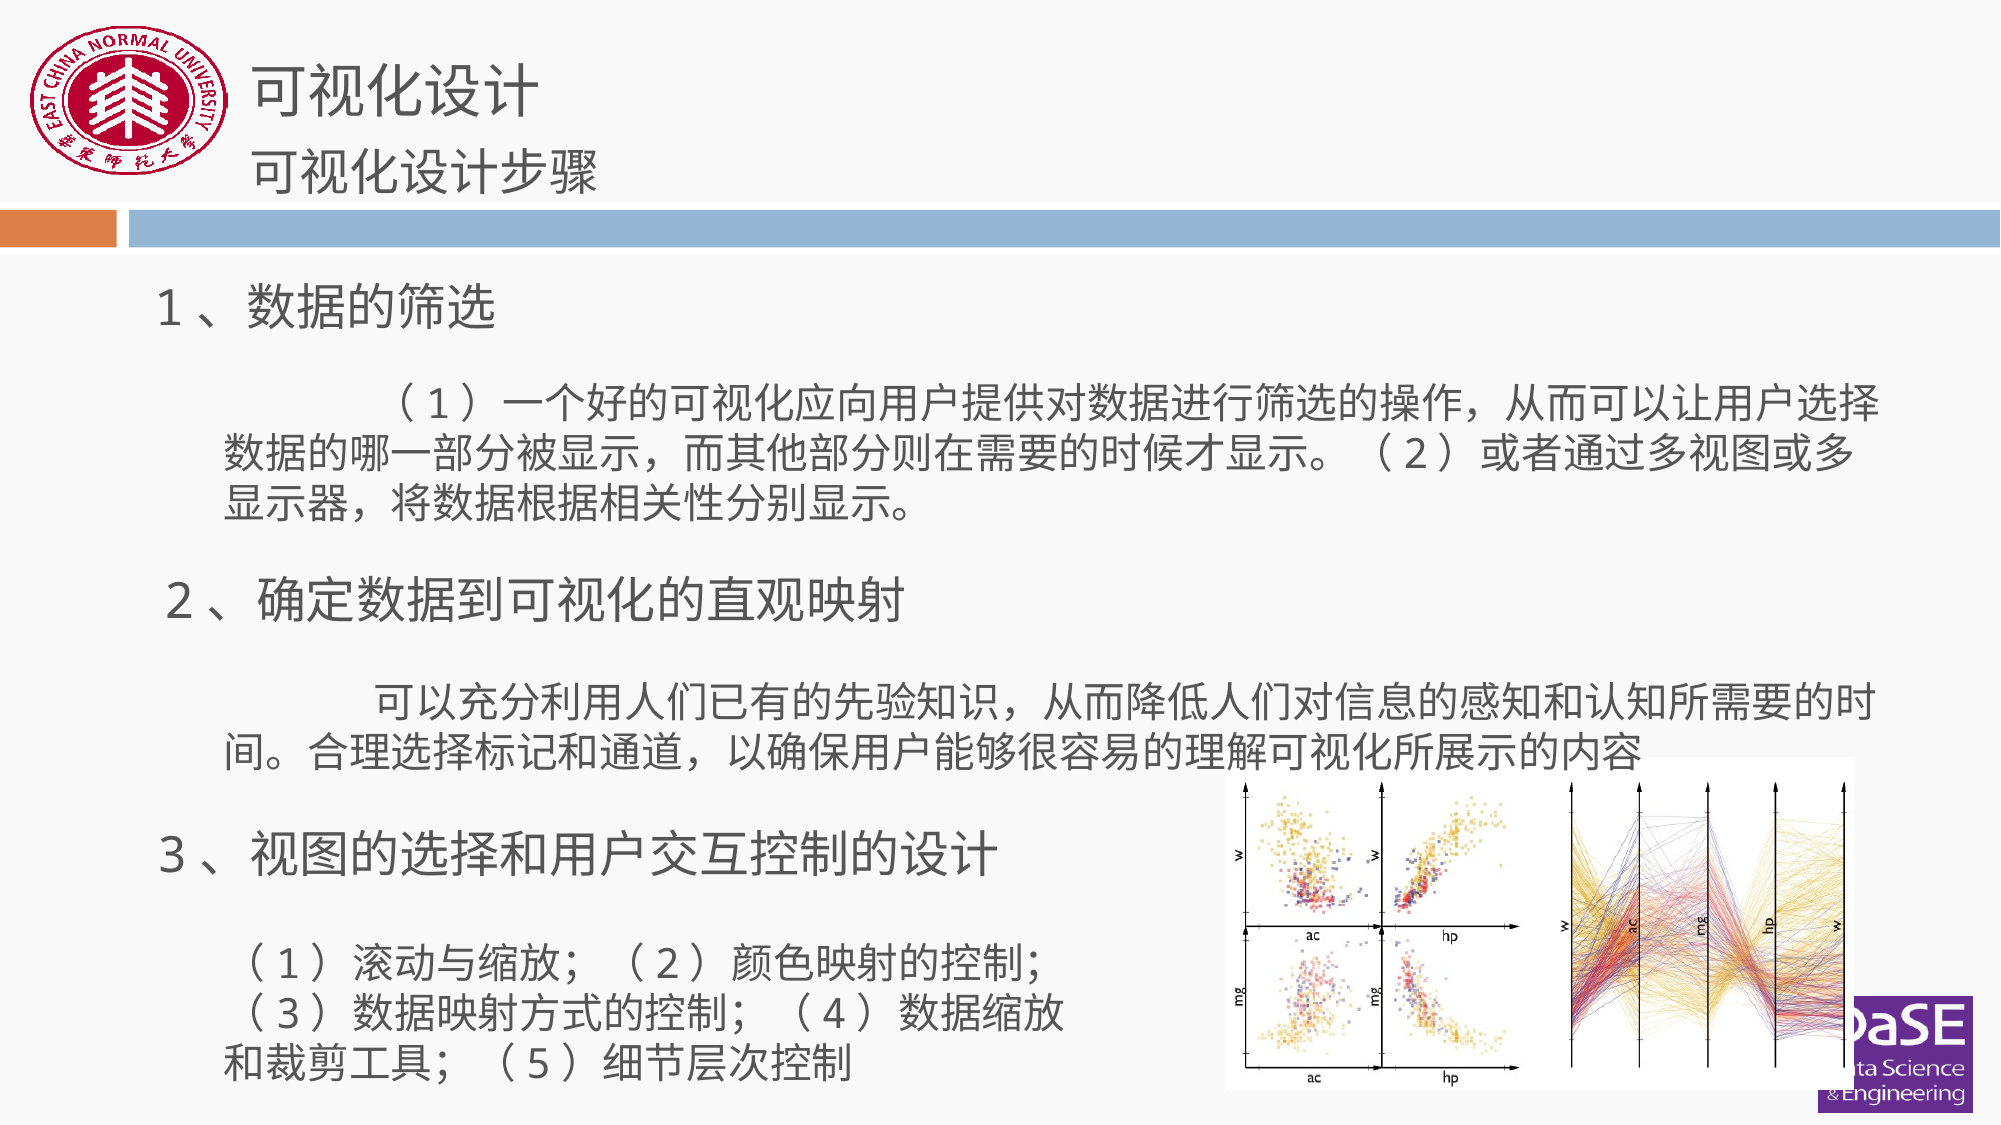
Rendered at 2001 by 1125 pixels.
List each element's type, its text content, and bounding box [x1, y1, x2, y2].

text_box 3、视图的选择和用户交互控制的设计 [142, 815, 1014, 890]
text_box 可视化设计步骤 [234, 133, 615, 209]
text_box 可视化设计 [234, 46, 556, 132]
text_box （1）一个好的可视化应向用户提供对数据进行筛选的操作，从而可以让用户选择数据的哪一部分被显示，而其他部分则在需要的时候才显示。（2）或者通过多视图或多显示器，将数据根据相关性分别显示。 [209, 369, 1902, 535]
picture [1226, 757, 1973, 1113]
picture [30, 26, 228, 175]
text_box 可以充分利用人们已有的先验知识，从而降低人们对信息的感知和认知所需要的时间。合理选择标记和通道，以确保用户能够很容易的理解可视化所展示的内容 [209, 667, 1902, 783]
text_box 2、确定数据到可视化的直观映射 [149, 561, 921, 636]
text_box 1、数据的筛选 [139, 268, 512, 344]
text_box （1）滚动与缩放；（2）颜色映射的控制；（3）数据映射方式的控制；（4）数据缩放和裁剪工具；（5）细节层次控制 [209, 929, 1103, 1095]
